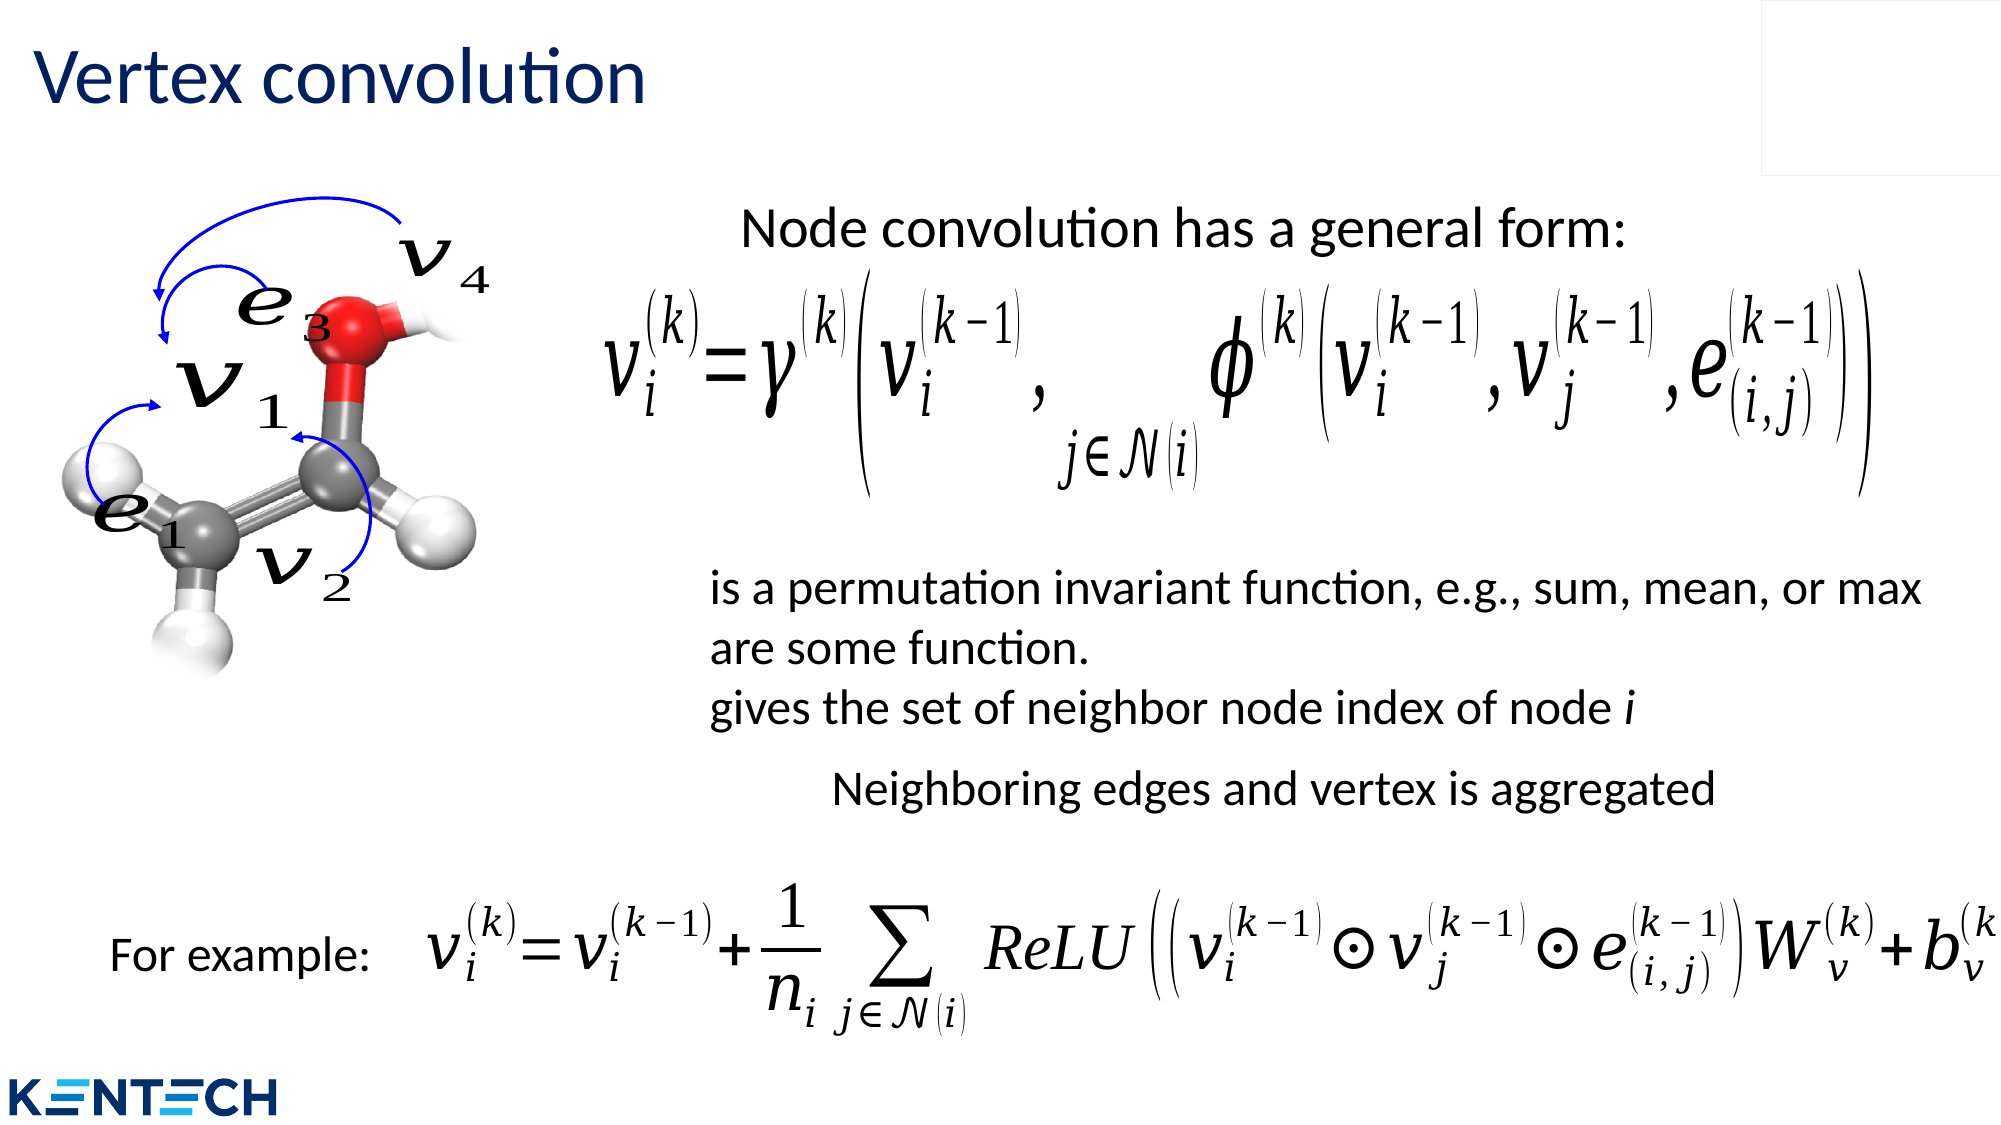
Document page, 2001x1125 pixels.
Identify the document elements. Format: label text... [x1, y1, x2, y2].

text_box Neighboring edges and vertex is aggregated [816, 748, 1733, 824]
picture [36, 255, 524, 695]
title Vertex convolution [18, 14, 1563, 128]
text_box [177, 197, 402, 253]
text_box For example: [94, 913, 387, 989]
text_box Node convolution has a general form: [726, 181, 1643, 267]
picture [7, 1075, 283, 1119]
